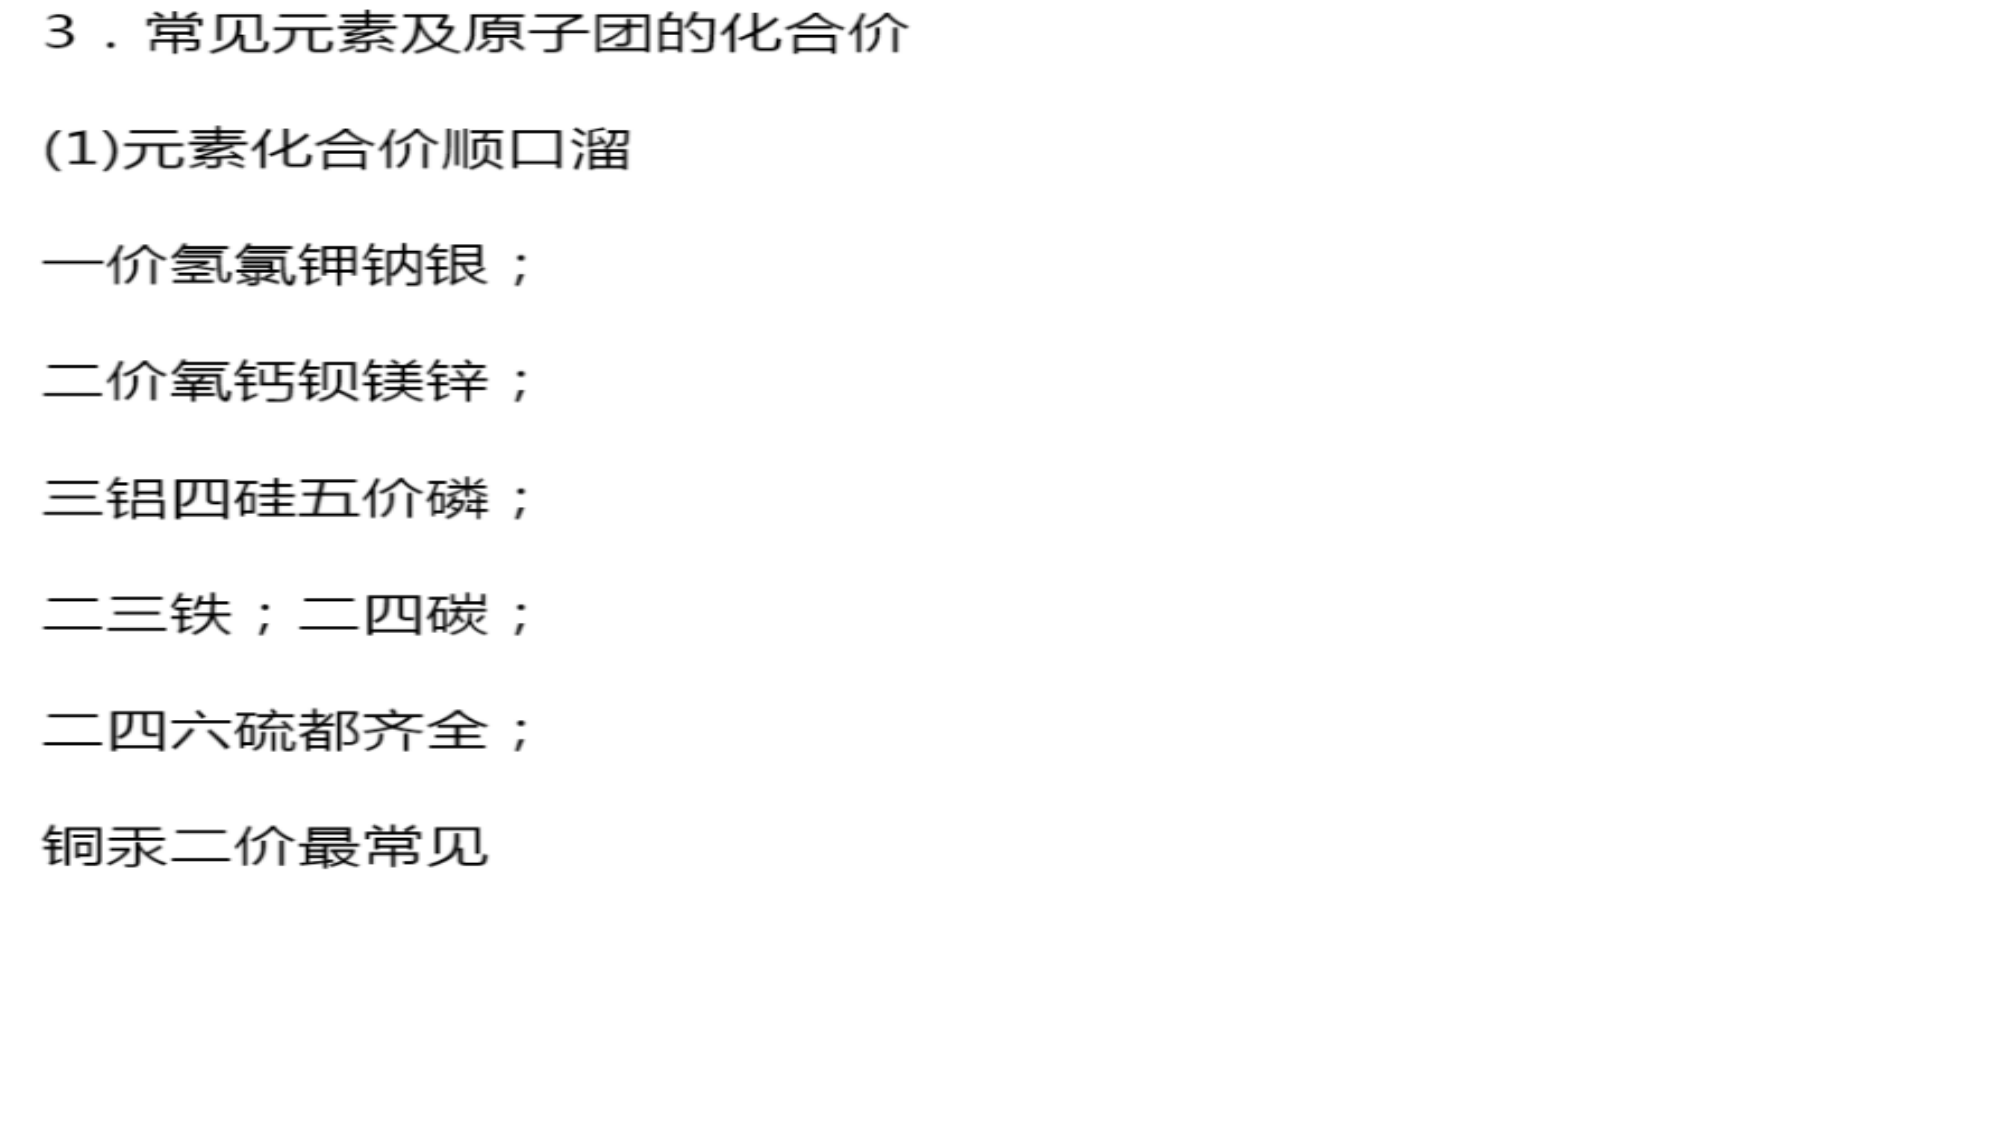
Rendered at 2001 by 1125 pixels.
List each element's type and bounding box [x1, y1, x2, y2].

picture [0, 0, 927, 899]
